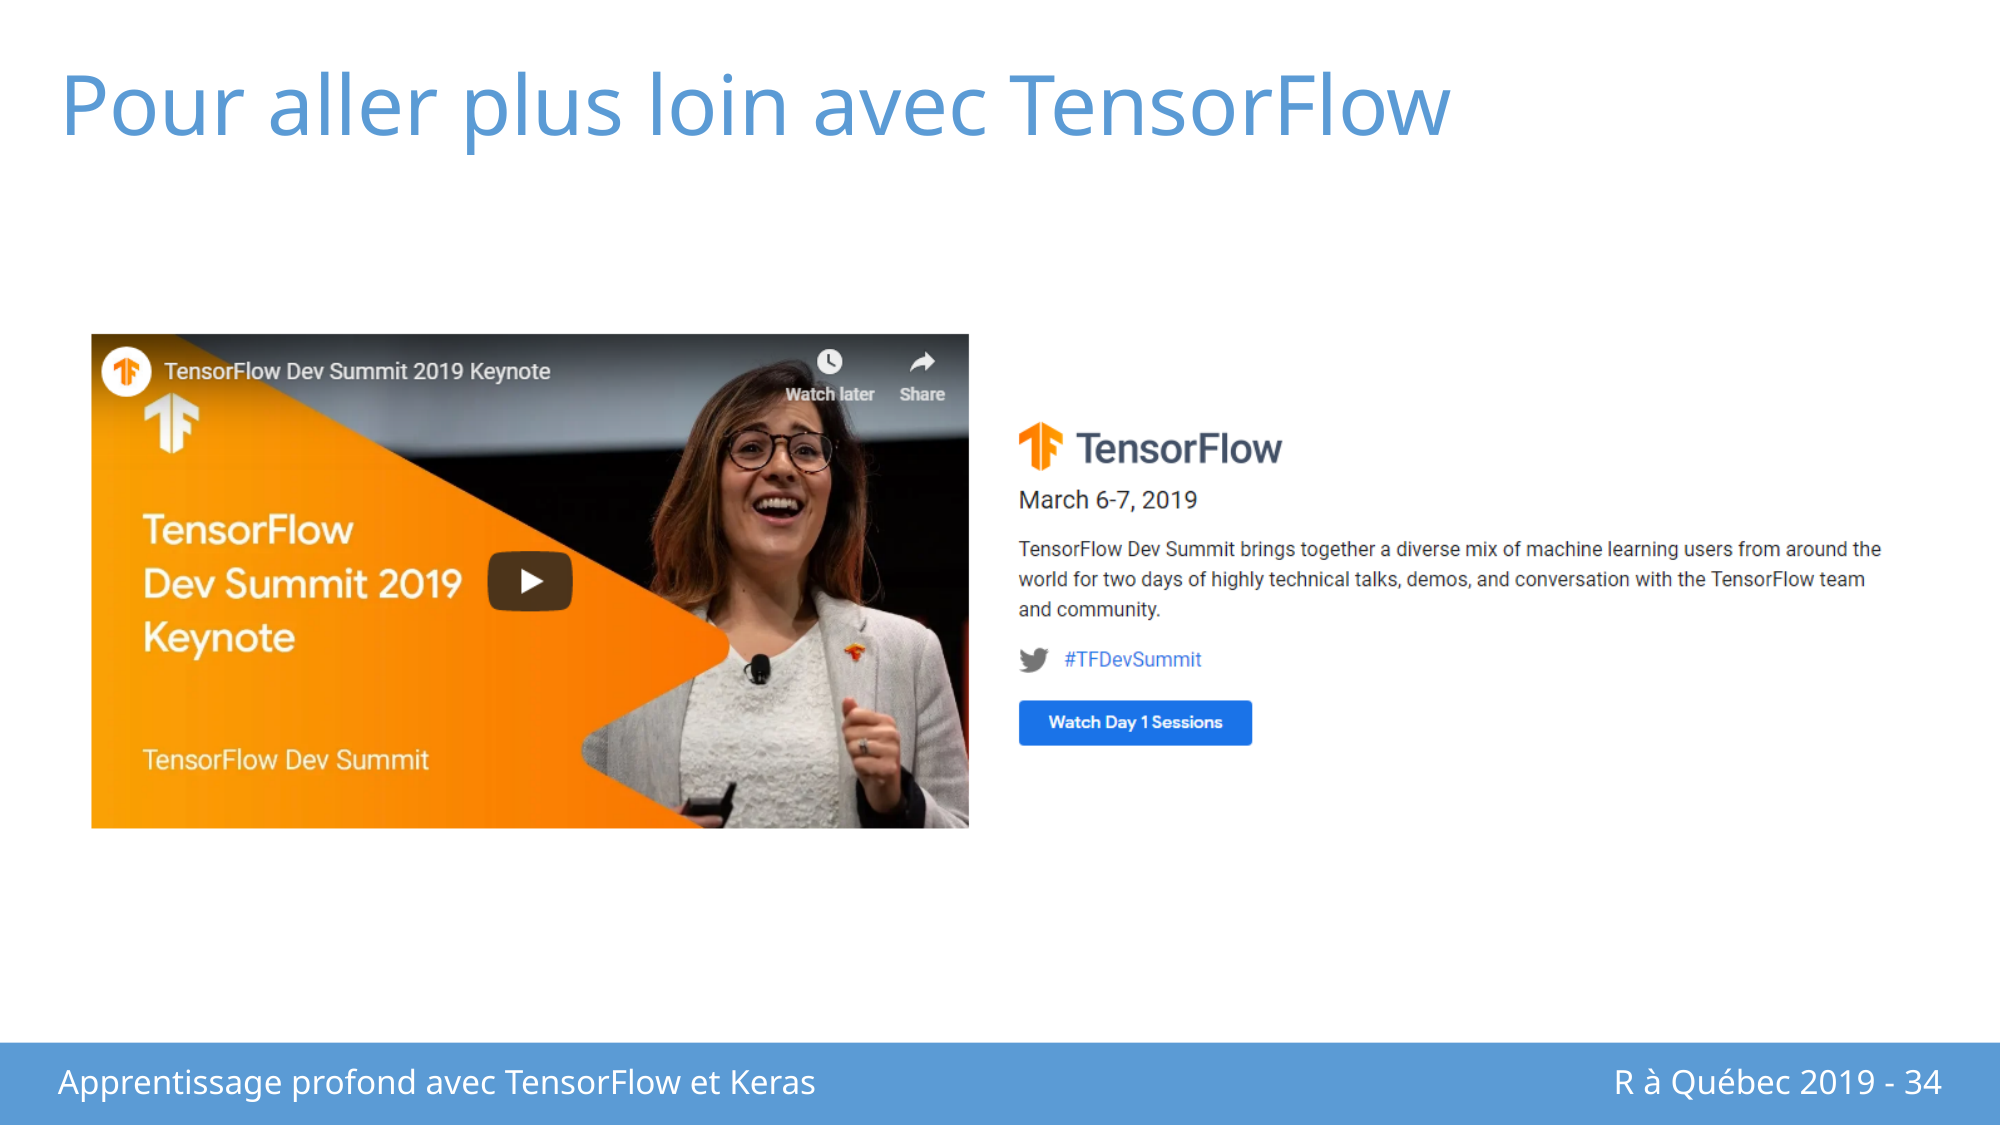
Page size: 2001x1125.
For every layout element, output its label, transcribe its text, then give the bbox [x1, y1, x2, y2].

slide_number R à Québec 2019 - 34 [1507, 1053, 1958, 1114]
picture [64, 299, 1923, 870]
footer Apprentissage profond avec TensorFlow et Keras [42, 1042, 862, 1125]
title Pour aller plus loin avec TensorFlow [0, 0, 2000, 218]
